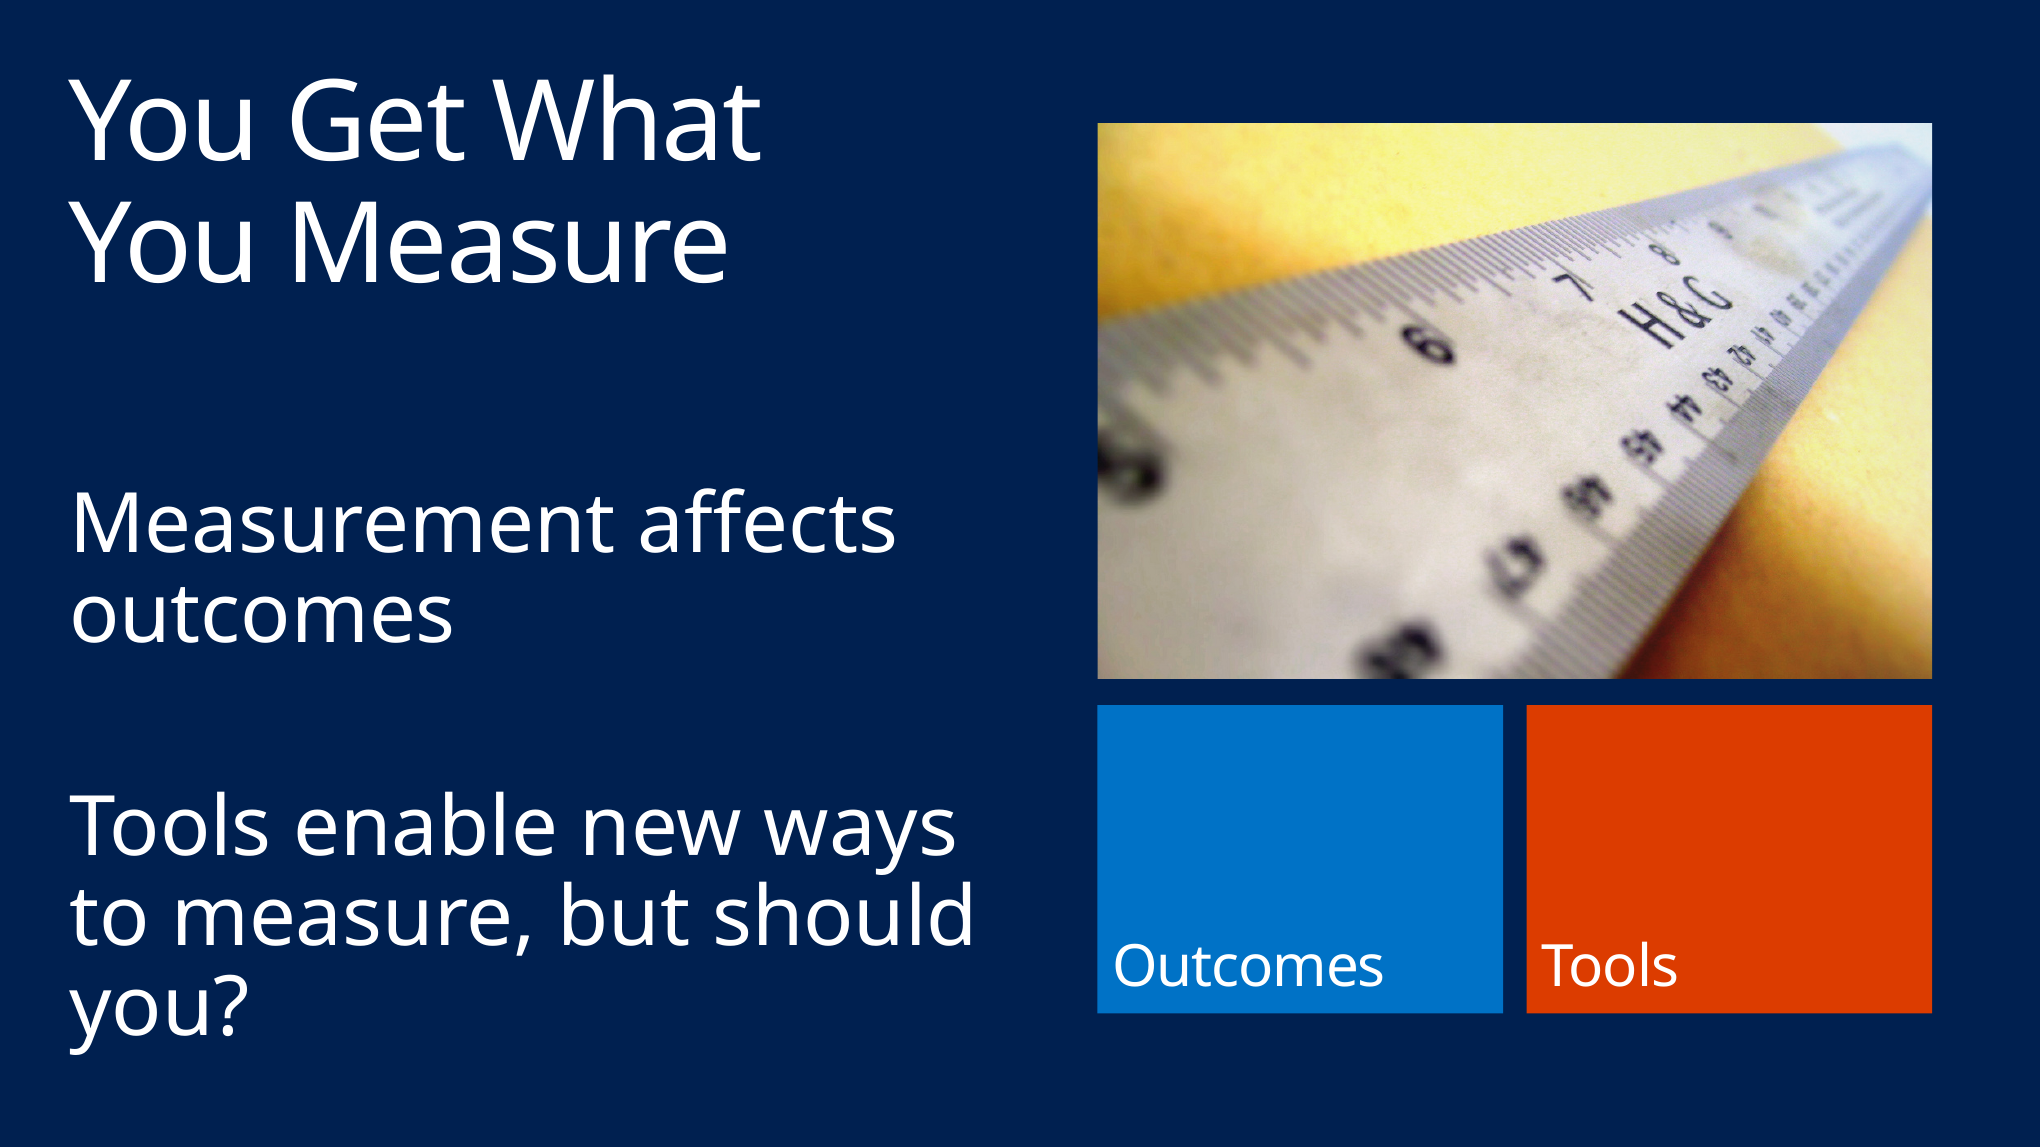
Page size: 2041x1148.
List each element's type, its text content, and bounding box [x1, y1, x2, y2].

title You Get What You Measure [45, 48, 1996, 200]
list Measurement affects outcomes Tools enable new ways to measure, but should you? [45, 348, 1021, 985]
text_box Tools [1526, 704, 1933, 1014]
picture [1097, 123, 1933, 679]
text_box Outcomes [1097, 704, 1504, 1014]
